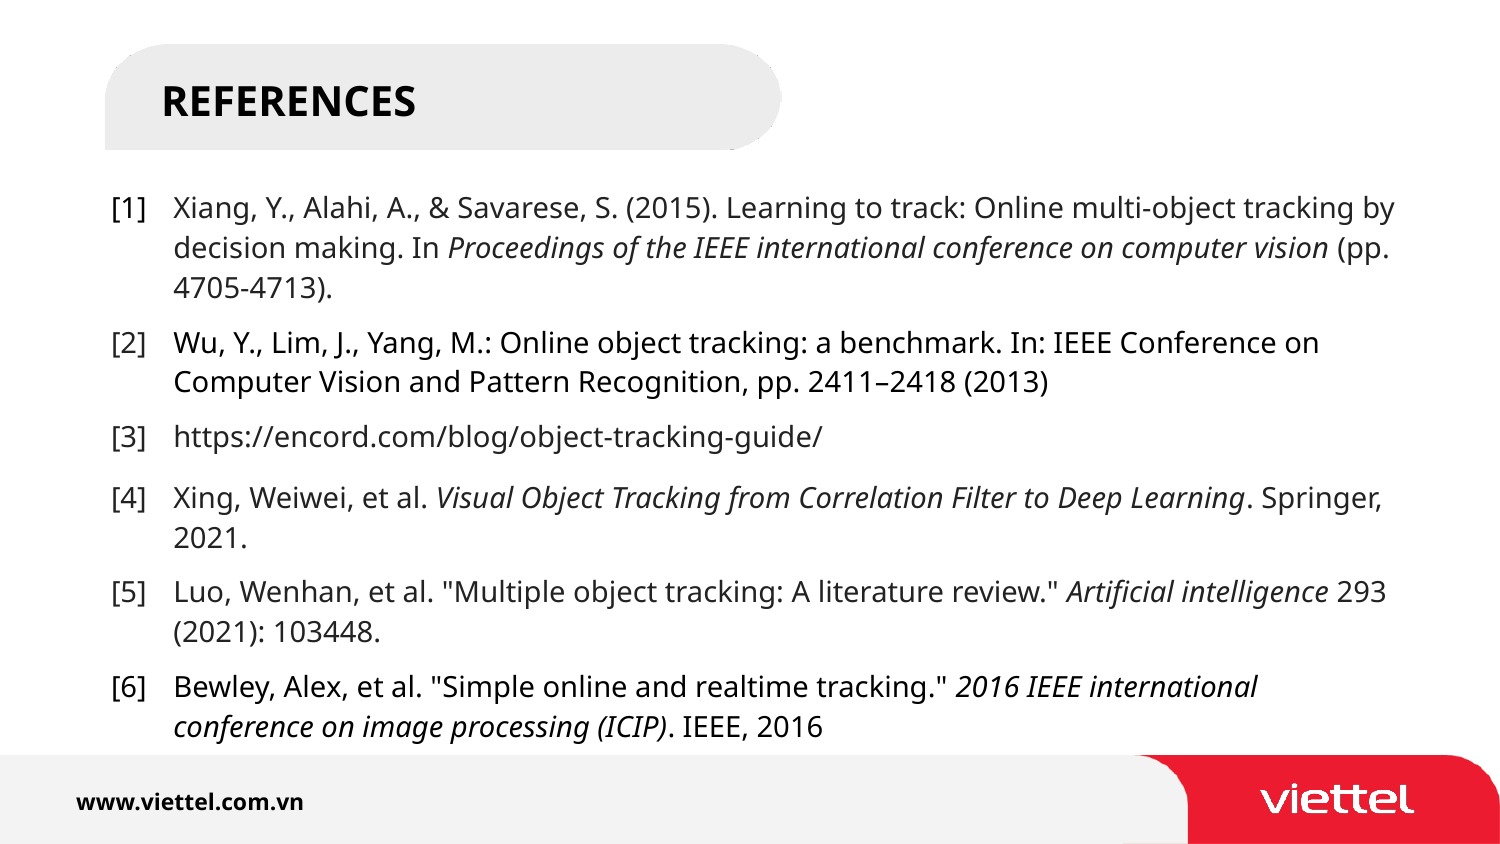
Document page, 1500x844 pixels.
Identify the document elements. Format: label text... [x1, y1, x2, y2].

table_header Xiang, Y., Alahi, A., & Savarese, S. (2015). Learning to track: Online multi-object tracking by decision making. In Proceedings of the IEEE international conference on computer vision (pp. 4705-4713). [167, 180, 1400, 314]
table_cell Xing, Weiwei, et al. Visual Object Tracking from Correlation Filter to Deep Learning. Springer, 2021. [167, 470, 1400, 564]
table_cell Bewley, Alex, et al. "Simple online and realtime tracking." 2016 IEEE international conference on image processing (ICIP). IEEE, 2016 [167, 659, 1400, 753]
picture [104, 44, 782, 150]
picture [0, 754, 1500, 844]
table_cell Luo, Wenhan, et al. "Multiple object tracking: A literature review." Artificial intelligence 293 (2021): 103448. [167, 564, 1400, 659]
table_cell [4] [105, 470, 167, 564]
table_cell [2] [105, 314, 167, 409]
table_cell https://encord.com/blog/object-tracking-guide/ [167, 409, 1400, 470]
text_box [105, 172, 1431, 753]
table_cell Wu, Y., Lim, J., Yang, M.: Online object tracking: a benchmark. In: IEEE Conference on Computer Vision and Pattern Recognition, pp. 2411–2418 (2013) [167, 314, 1400, 409]
table_header [1] [105, 180, 167, 314]
table_cell [5] [105, 564, 167, 659]
table_cell [3] [105, 409, 167, 470]
table_cell [6] [105, 659, 167, 753]
